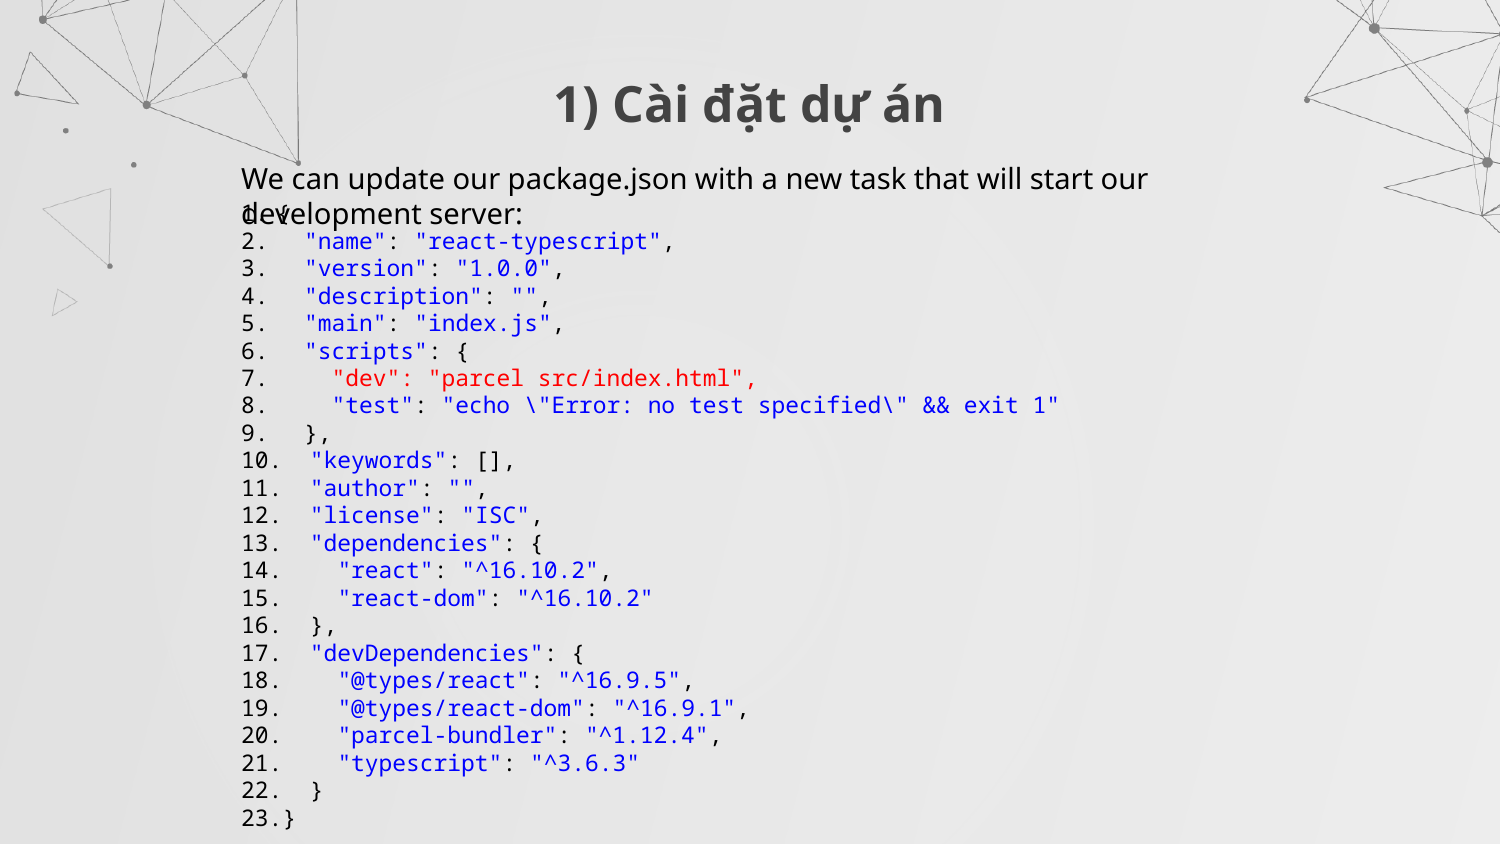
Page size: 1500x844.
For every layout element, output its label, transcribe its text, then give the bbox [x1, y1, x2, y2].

title 1) Cài đặt dự án [322, 57, 1178, 153]
text_box We can update our package.json with a new task that will start our development server: [226, 153, 1267, 191]
text_box { "name": "react-typescript", "version": "1.0.0", "description": "", "main": "index.js", "scripts": { "dev": "parcel src/index.html", "test": "echo \"Error: no test specified\" && exit 1" }, "keywords": [], "author": "", "license": "ISC", "dependencies": { "react": "^16.10.2", "react-dom": "^16.10.2" }, "devDependencies": { "@types/react": "^16.9.5", "@types/react-dom": "^16.9.1", "parcel-bundler": "^1.12.4", "typescript": "^3.6.3" } } [226, 191, 1500, 838]
picture [0, 0, 1500, 844]
